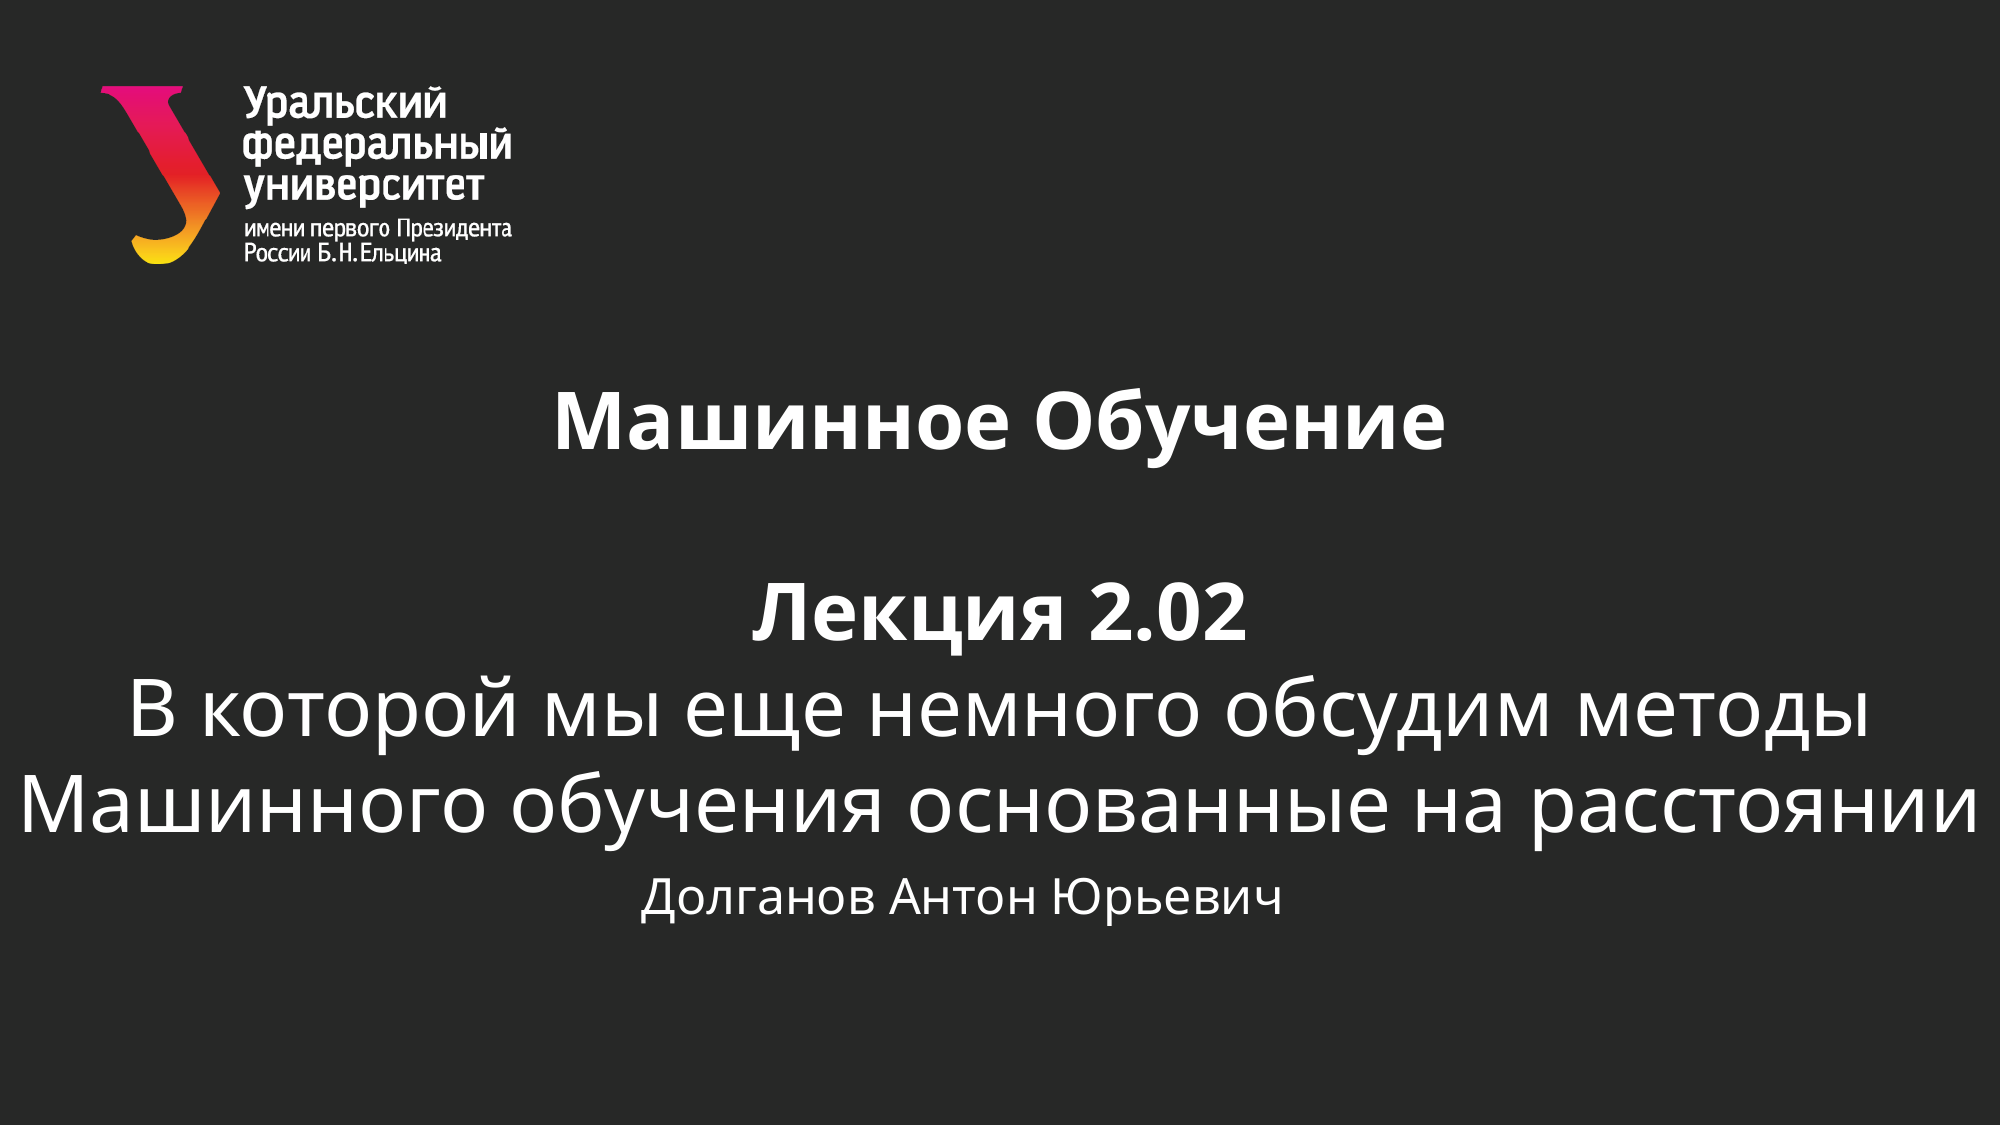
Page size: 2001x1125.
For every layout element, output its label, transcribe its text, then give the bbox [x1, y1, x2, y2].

picture [31, 1, 582, 351]
text_box Машинное Обучение Лекция 2.02 В которой мы еще немного обсудим методы Машинного обучения основанные на расстоянии [0, 312, 2000, 905]
text_box Долганов Антон Юрьевич [551, 905, 1375, 967]
